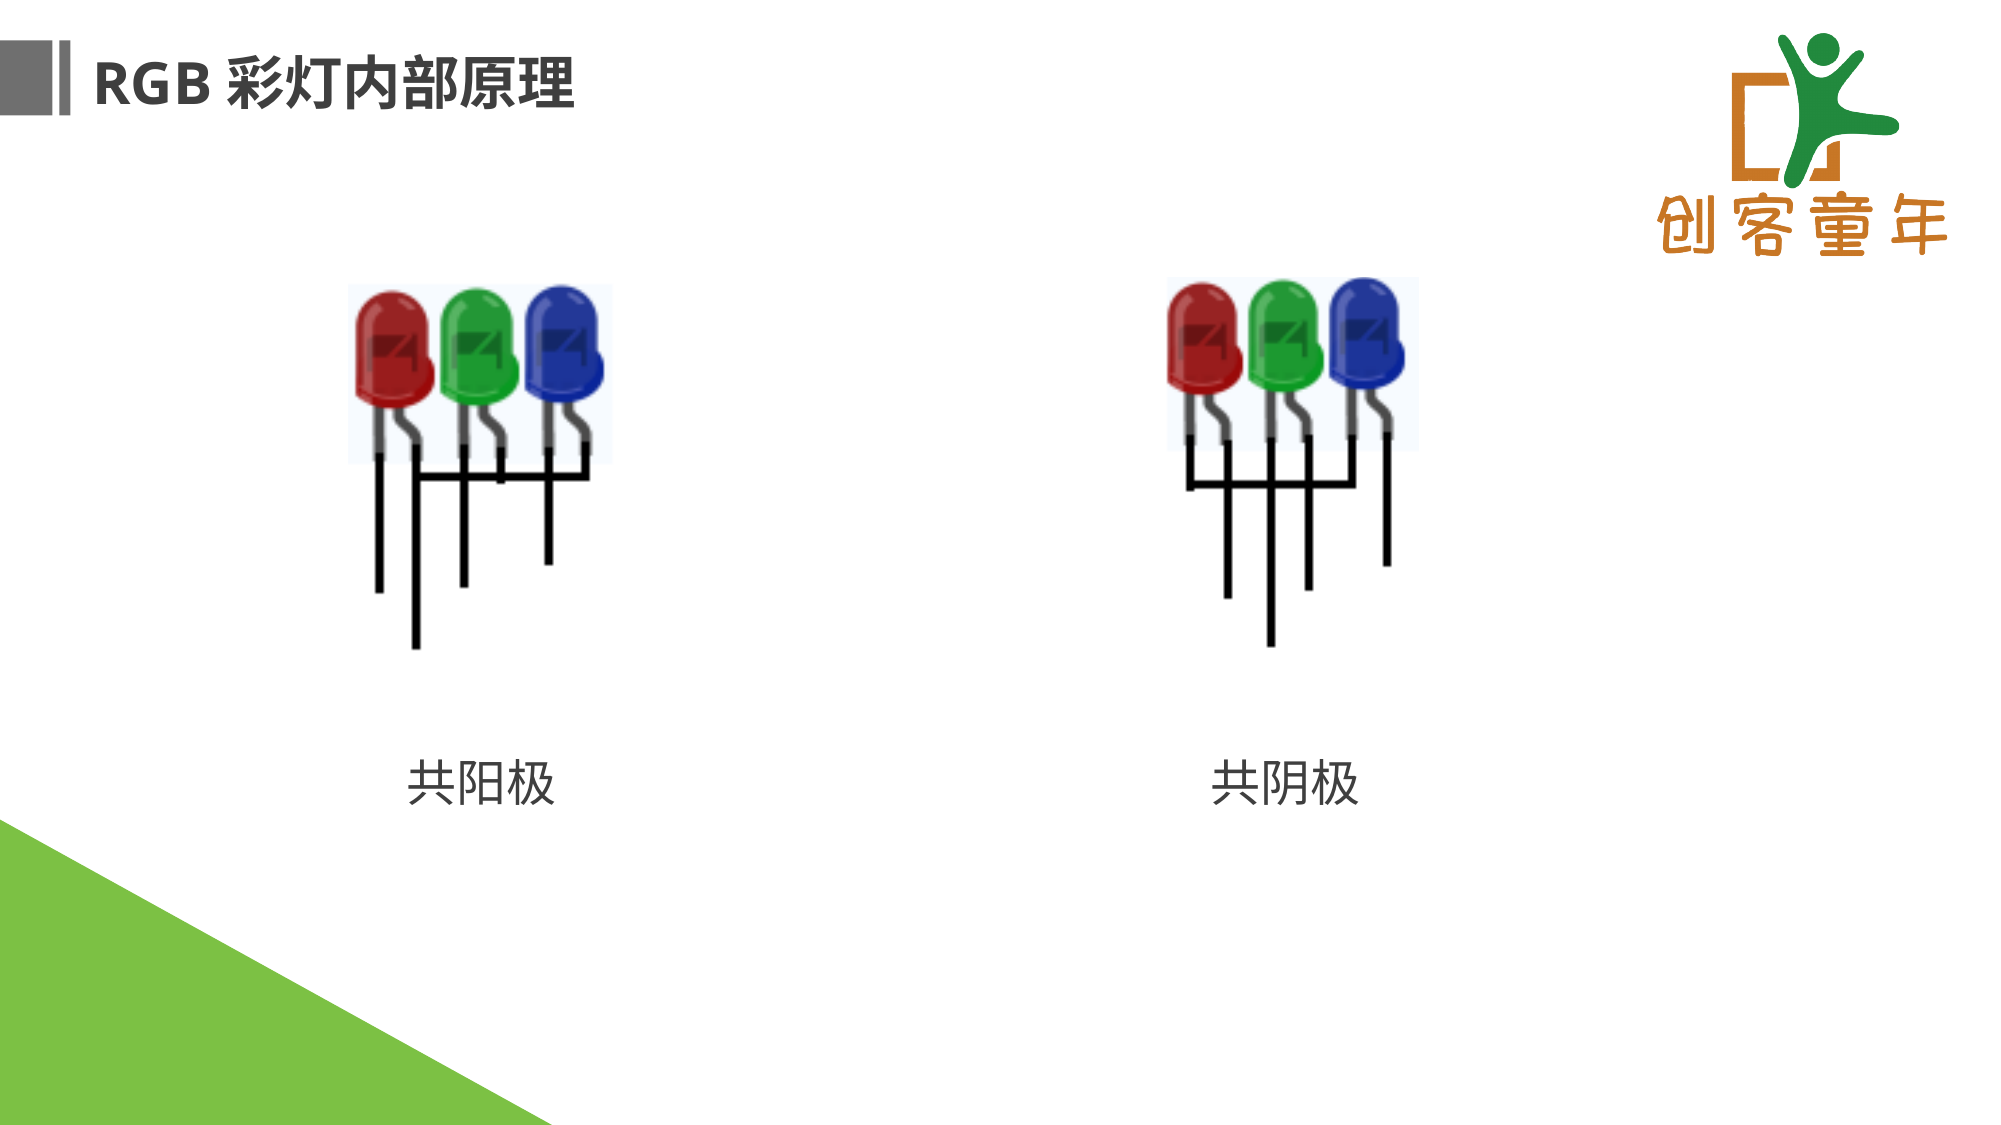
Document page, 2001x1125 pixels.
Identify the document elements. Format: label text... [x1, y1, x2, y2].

text_box 共阴极 [1195, 743, 1376, 819]
picture [348, 274, 616, 657]
picture [1605, 5, 1999, 275]
text_box [0, 818, 553, 1125]
text_box 共阳极 [391, 743, 572, 819]
picture [1152, 277, 1419, 656]
text_box RGB彩灯内部原理 [77, 39, 591, 124]
